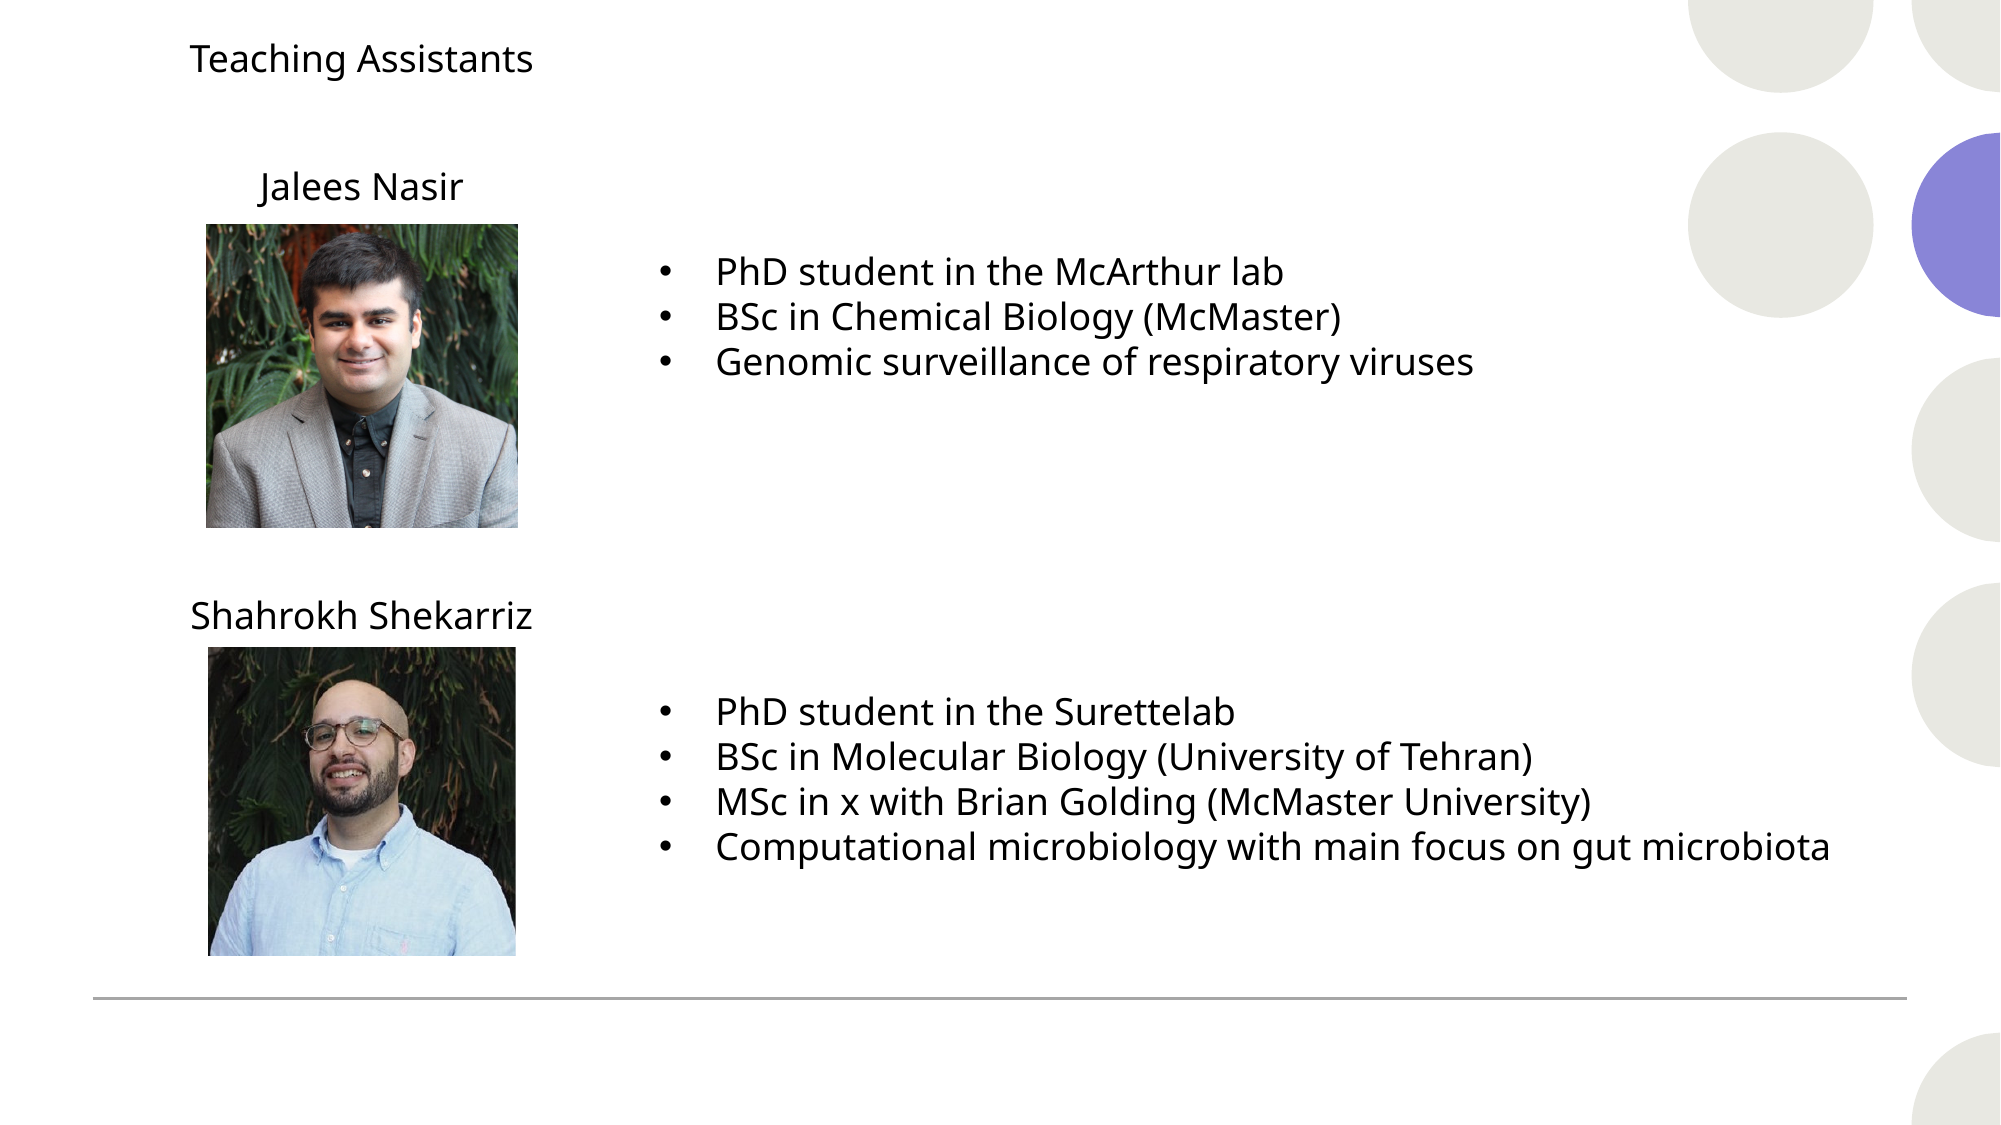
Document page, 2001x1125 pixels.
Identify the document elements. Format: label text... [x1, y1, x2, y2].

text_box PhD student in the Surettelab BSc in Molecular Biology (University of Tehran) MSc in x with Brian Golding (McMaster University) Computational microbiology with main focus on gut microbiota [644, 680, 1980, 921]
picture [206, 224, 518, 528]
text_box PhD student in the McArthur lab BSc in Chemical Biology (McMaster) Genomic surveillance of respiratory viruses [644, 240, 1980, 391]
text_box Jalees Nasir [159, 155, 565, 216]
picture [208, 647, 516, 956]
text_box Shahrokh Shekarriz [159, 584, 565, 645]
text_box Teaching Assistants [159, 27, 565, 88]
